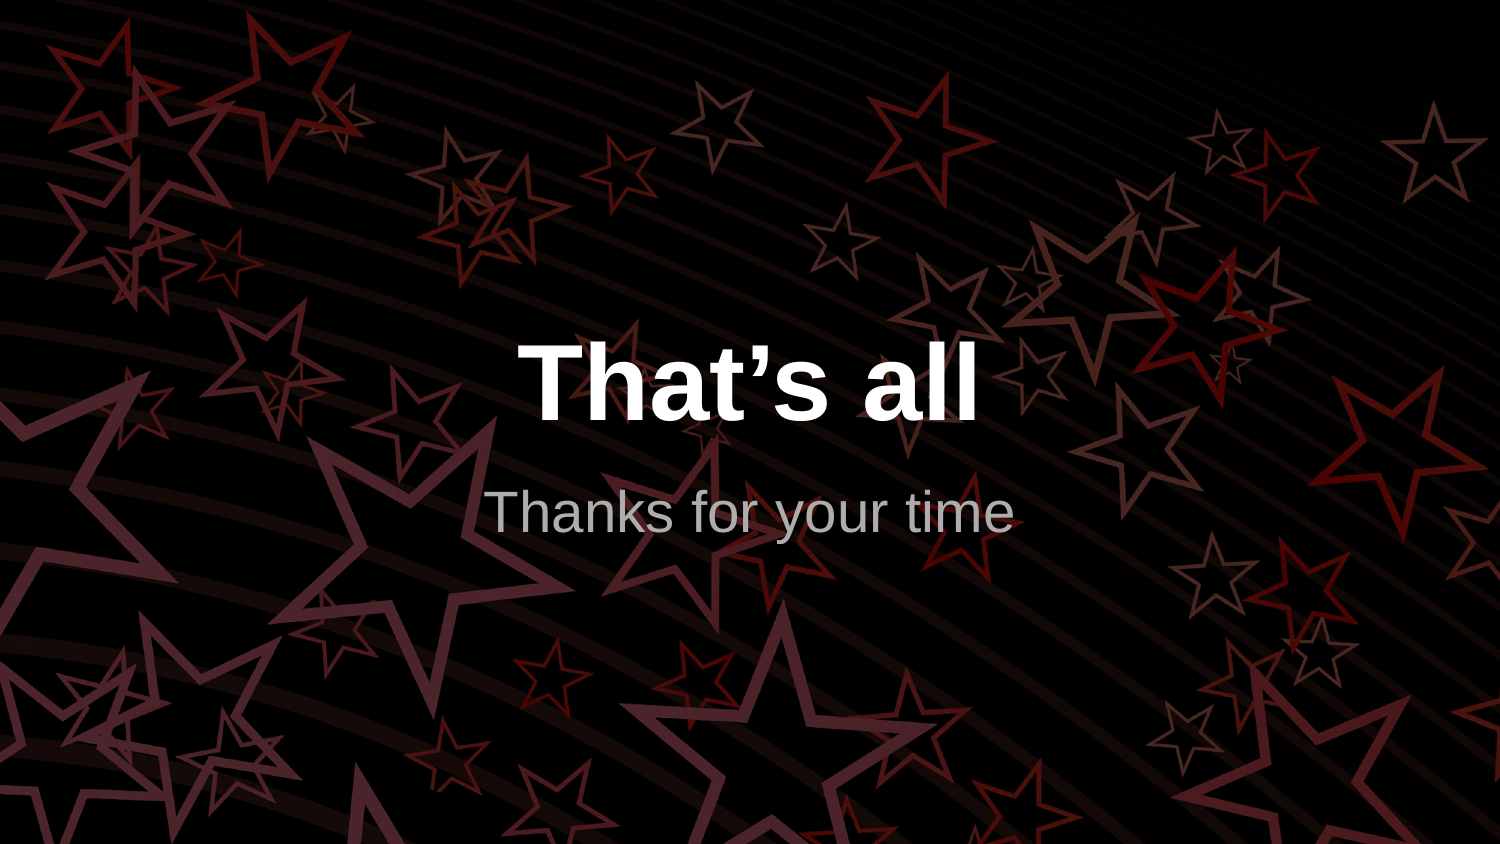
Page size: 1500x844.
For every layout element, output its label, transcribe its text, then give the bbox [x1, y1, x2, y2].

subtitle Thanks for your time [51, 464, 1449, 595]
picture [0, 0, 1500, 844]
title That’s all [51, 122, 1449, 459]
